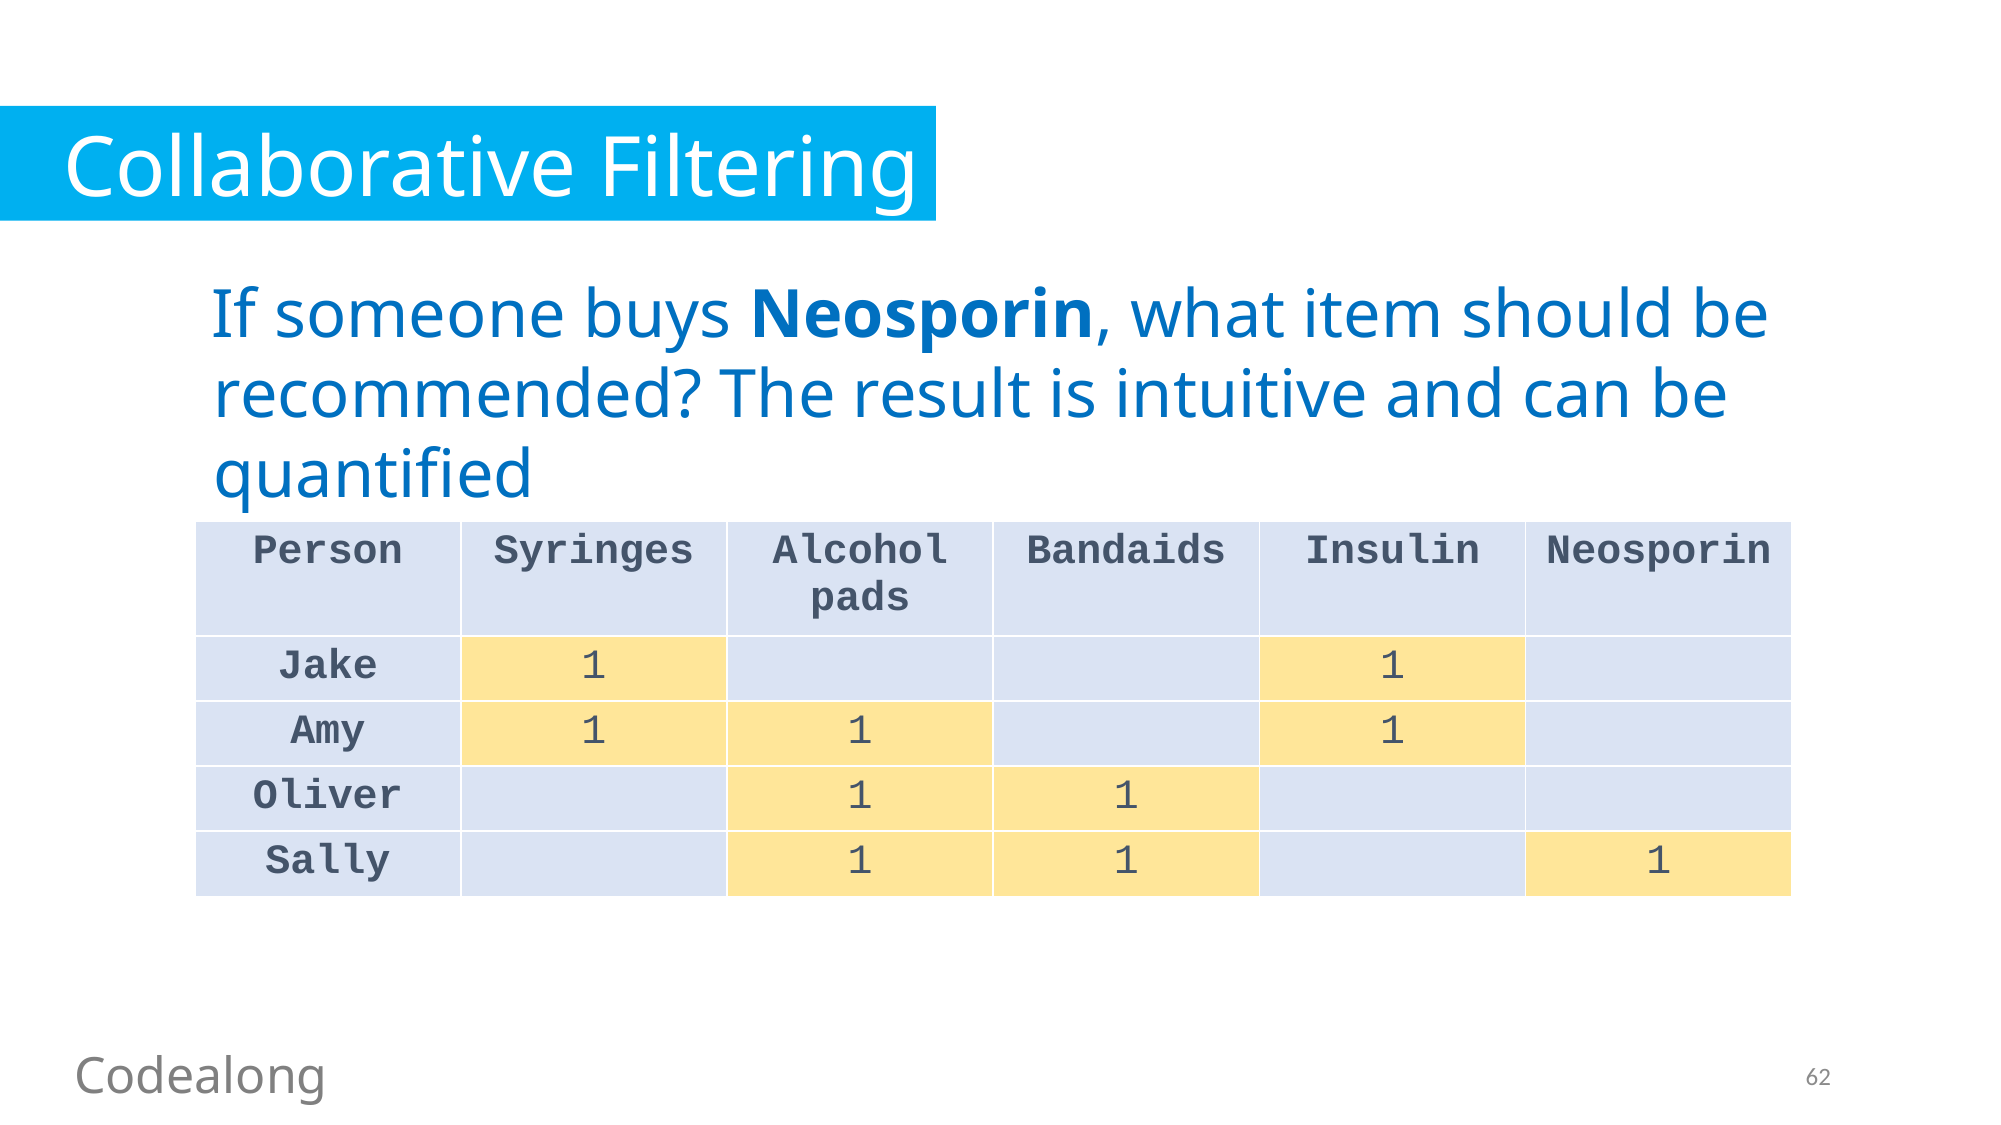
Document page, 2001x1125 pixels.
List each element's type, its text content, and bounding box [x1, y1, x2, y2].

table_cell 1 [1526, 832, 1791, 896]
table_cell [1260, 832, 1525, 896]
table_cell 1 [728, 702, 992, 765]
table_header Neosporin [1526, 522, 1791, 635]
table_header Bandaids [994, 522, 1259, 635]
table_cell [1526, 767, 1791, 830]
table_cell Oliver [196, 767, 460, 830]
table_cell [1526, 637, 1791, 700]
slide_number 62 [1529, 1045, 1847, 1106]
table_cell [1526, 702, 1791, 765]
text_box Collaborative Filtering [0, 105, 936, 221]
table_cell 1 [462, 702, 726, 765]
table_cell [462, 767, 726, 830]
table_cell Jake [196, 637, 460, 700]
table_header Insulin [1260, 522, 1525, 635]
table_header Person [196, 522, 460, 635]
table_cell Sally [196, 832, 460, 896]
table_cell [728, 637, 992, 700]
table_cell [462, 832, 726, 896]
table_cell 1 [728, 832, 992, 896]
text_box Codealong [59, 1036, 1529, 1111]
table_cell 1 [462, 637, 726, 700]
table_cell 1 [994, 767, 1259, 830]
table_cell [994, 637, 1259, 700]
table_cell Amy [196, 702, 460, 765]
table_cell [994, 702, 1259, 765]
table_cell 1 [1260, 637, 1525, 700]
table_cell 1 [728, 767, 992, 830]
text_box If someone buys Neosporin, what item should be recommended? The result is intuitive and can be quantified [196, 263, 1792, 519]
table_header Alcohol pads [728, 522, 992, 635]
table_cell 1 [1260, 702, 1525, 765]
table_header Syringes [462, 522, 726, 635]
table_cell 1 [994, 832, 1259, 896]
table_cell [1260, 767, 1525, 830]
